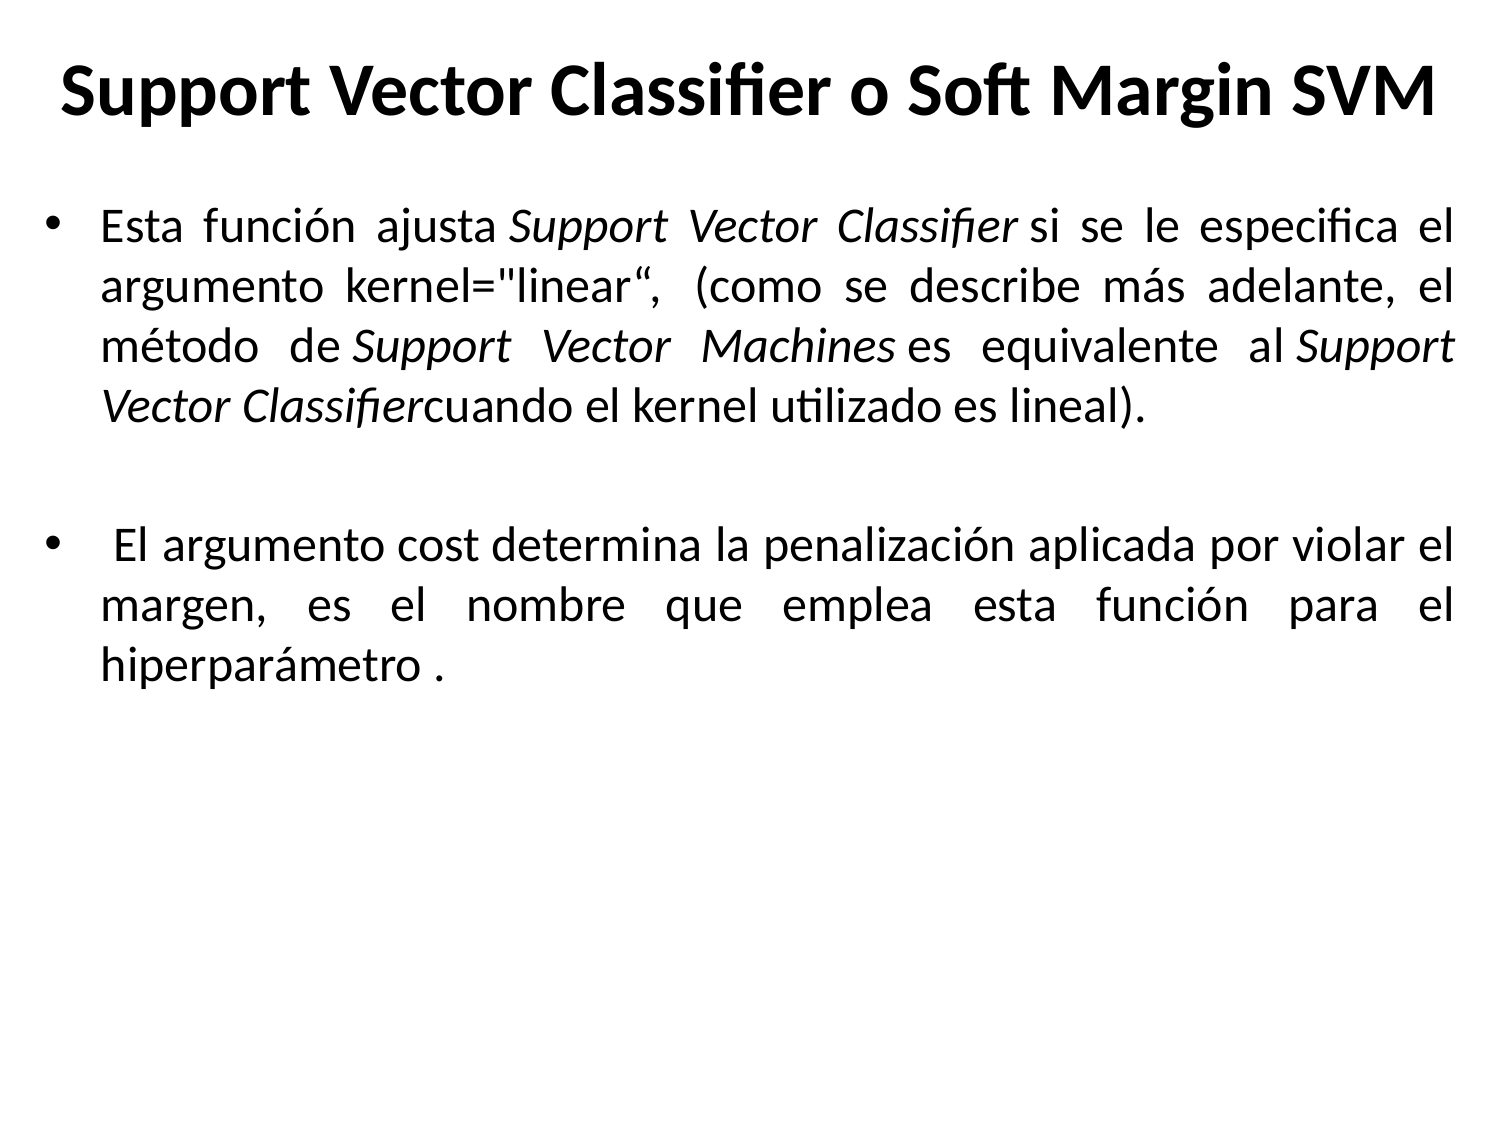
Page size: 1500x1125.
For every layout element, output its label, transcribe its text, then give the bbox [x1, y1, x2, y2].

title Support Vector Classifier o Soft Margin SVM [0, 21, 1500, 149]
